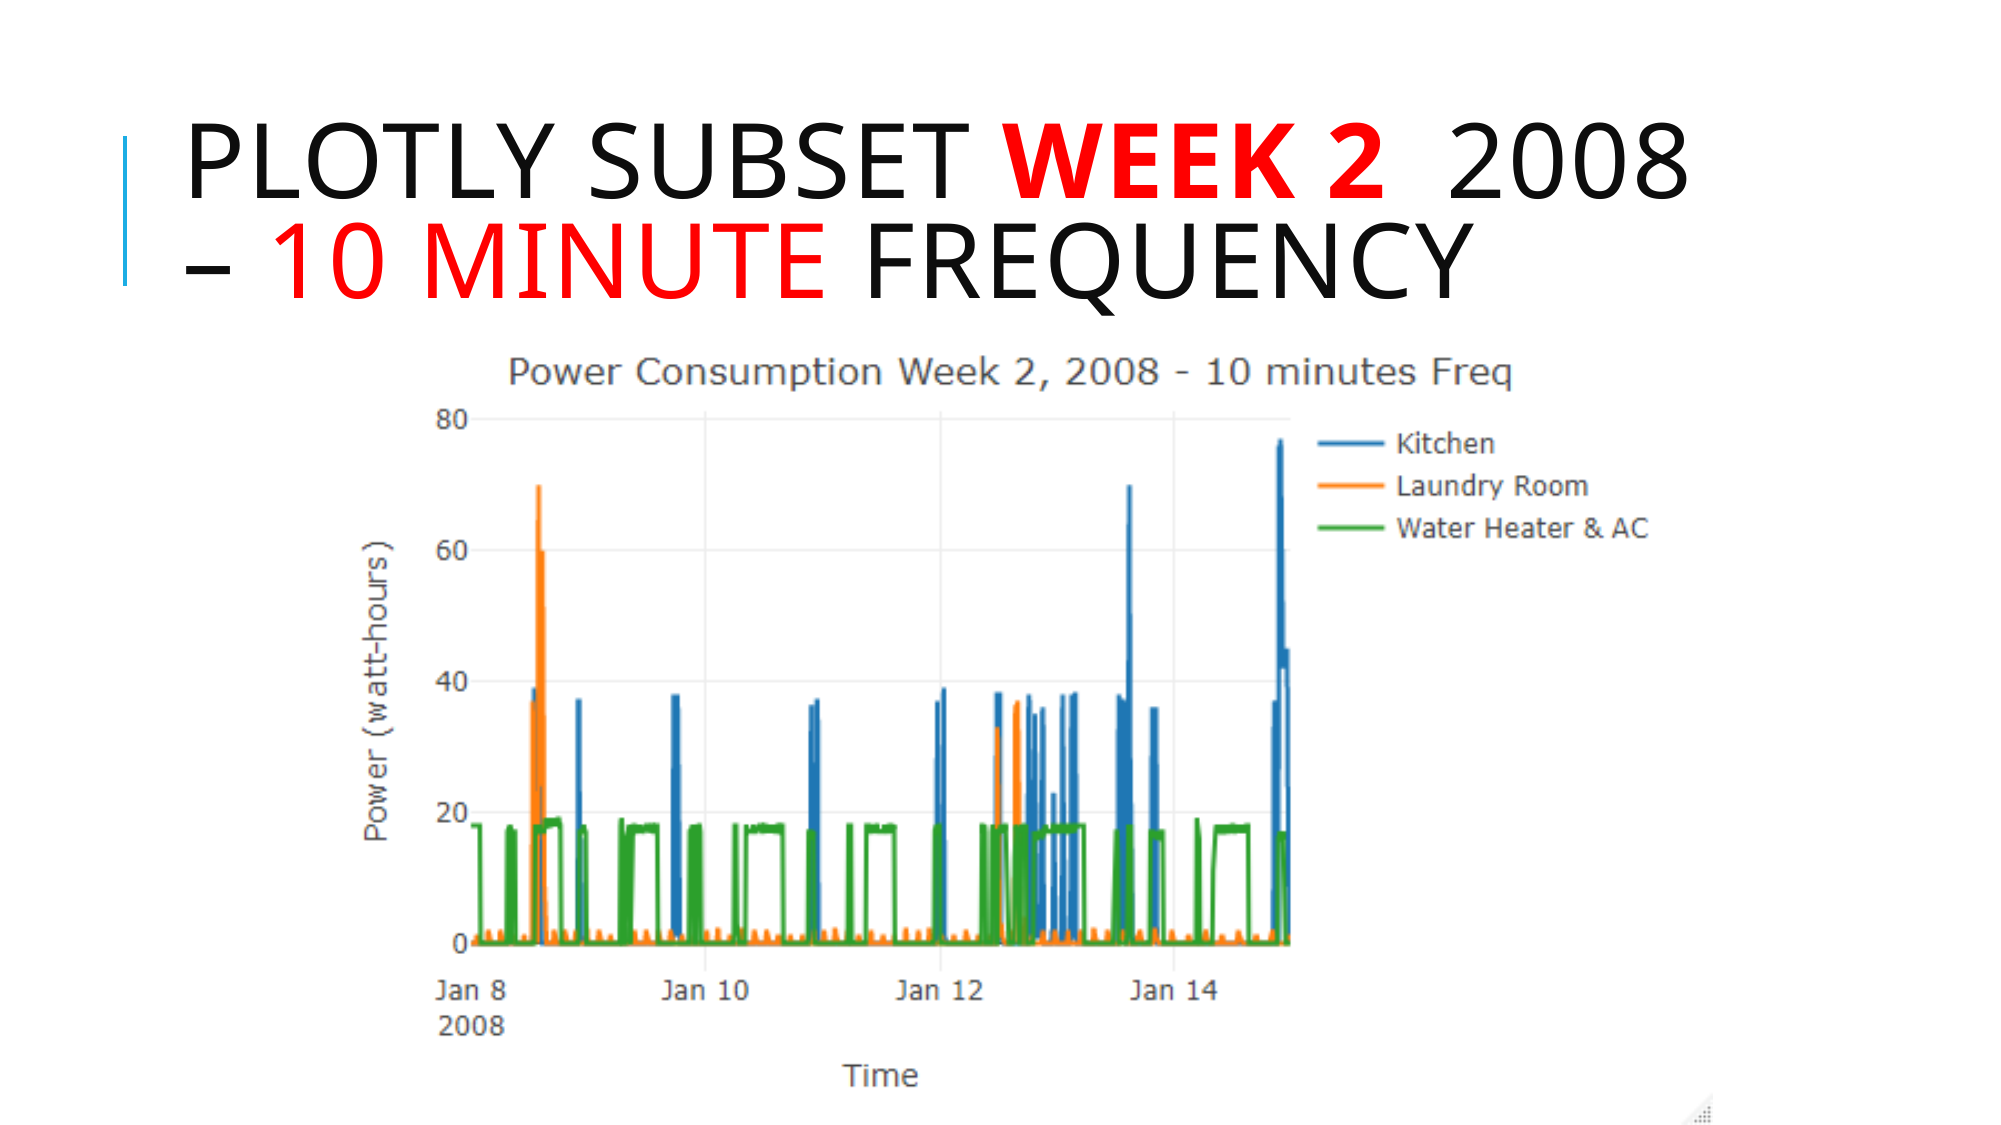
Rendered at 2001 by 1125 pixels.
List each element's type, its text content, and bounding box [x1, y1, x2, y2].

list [304, 323, 1713, 1125]
title PLOTly Subset week 2 2008 – 10 minute frequency [168, 96, 1763, 342]
